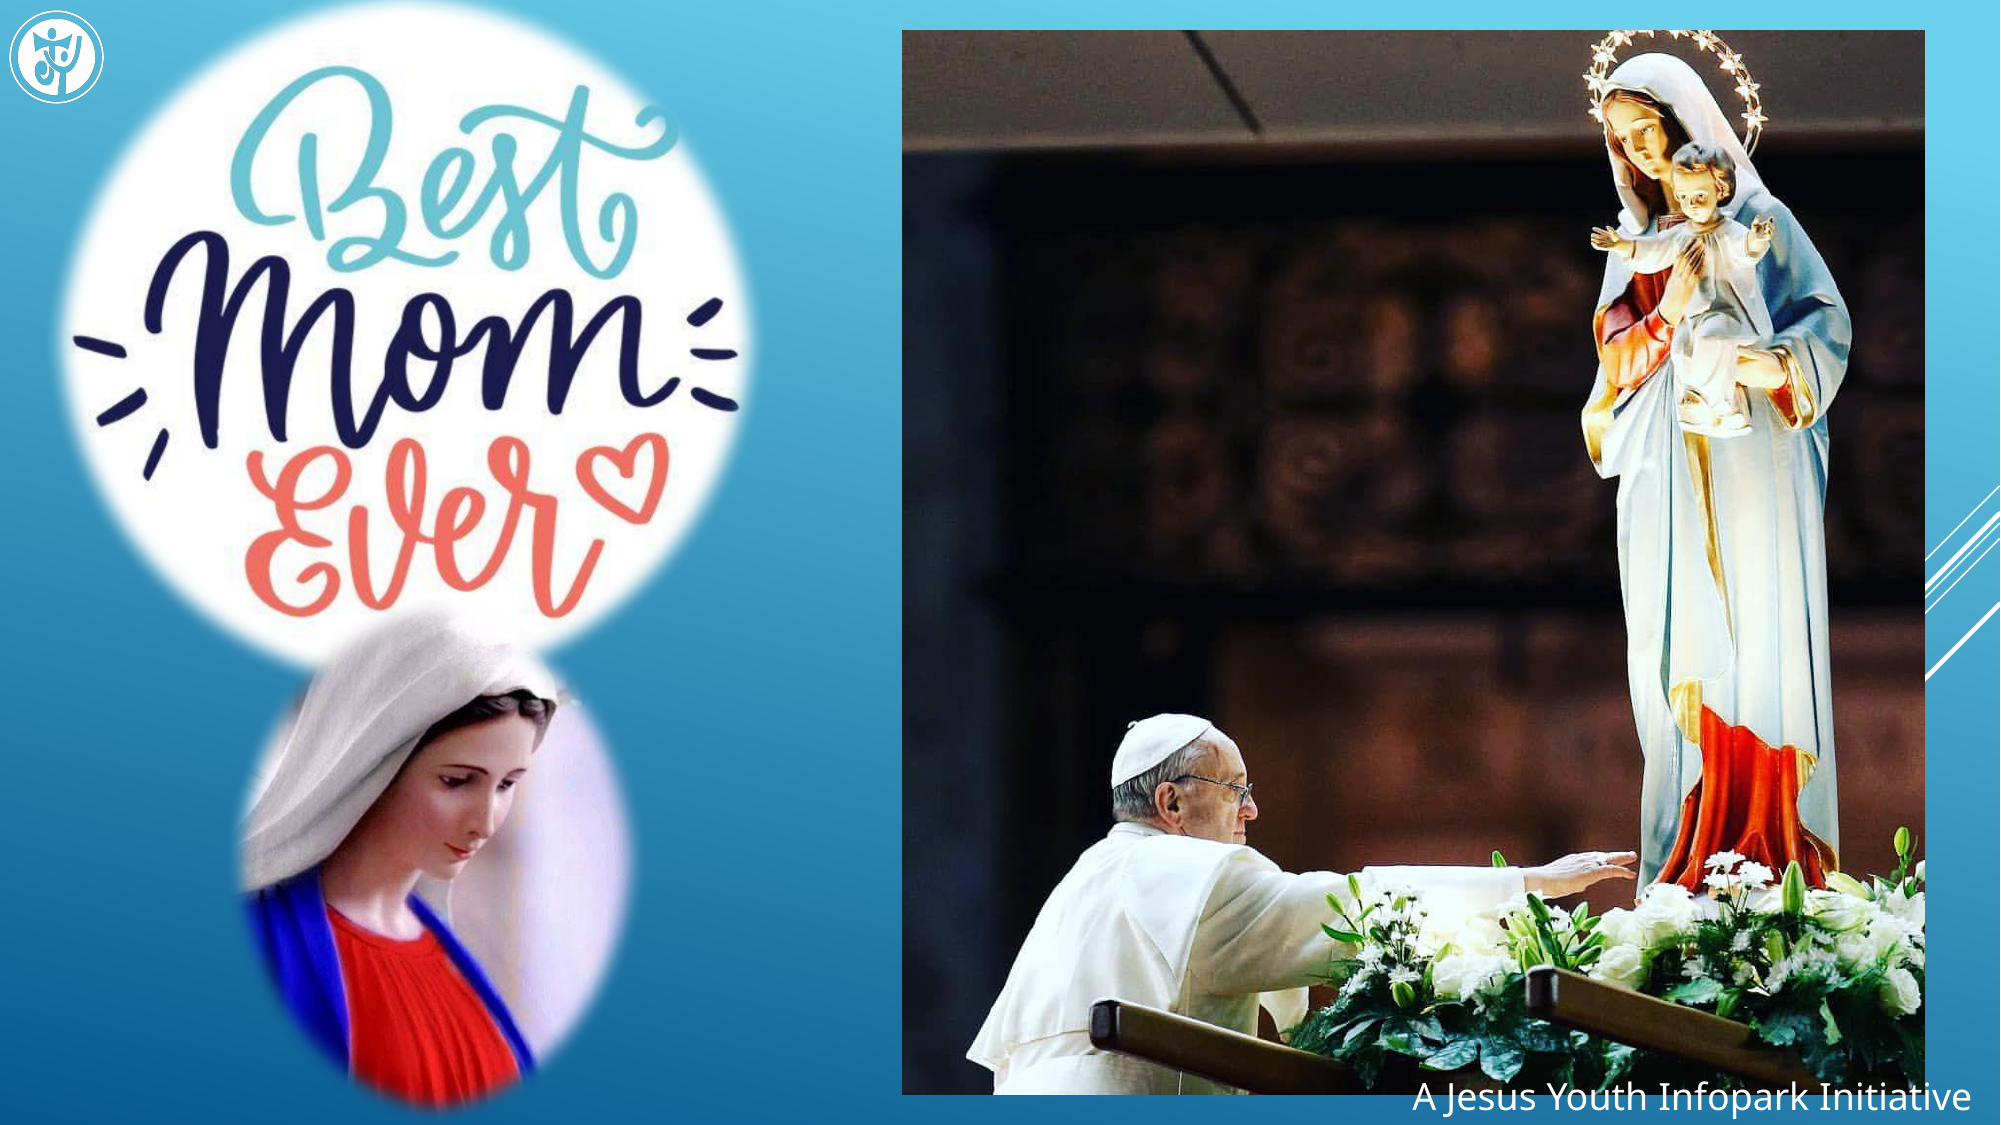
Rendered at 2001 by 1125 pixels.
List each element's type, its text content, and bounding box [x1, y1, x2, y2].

text_box A Jesus Youth Infopark Initiative [1397, 1065, 2000, 1125]
picture [9, 0, 769, 1125]
picture [901, 30, 1925, 1095]
